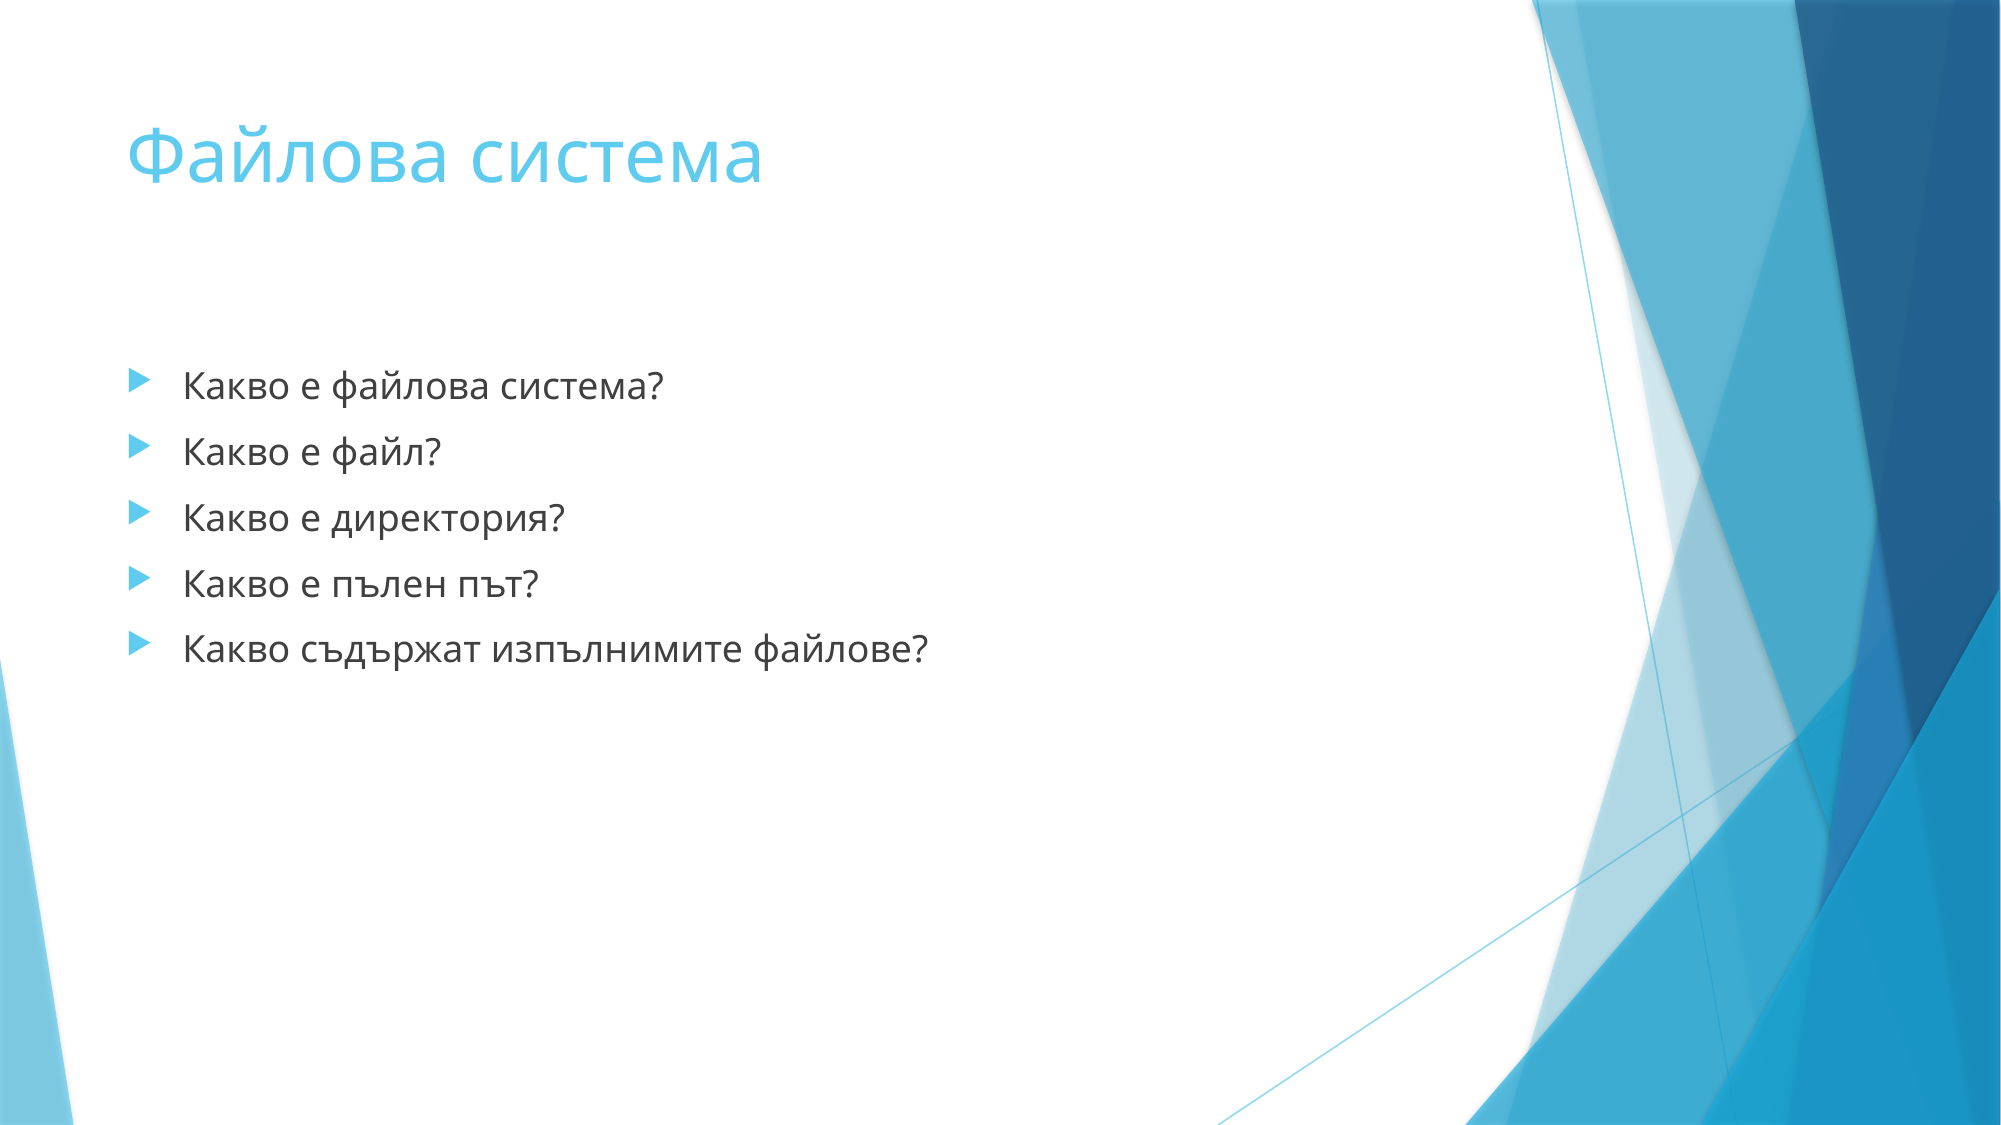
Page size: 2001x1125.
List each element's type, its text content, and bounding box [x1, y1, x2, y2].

list Какво е файлова система? Какво е файл? Какво е директория? Какво е пълен път? Какво съдържат изпълнимите файлове? [111, 354, 1522, 992]
title Файлова система [111, 99, 1522, 317]
